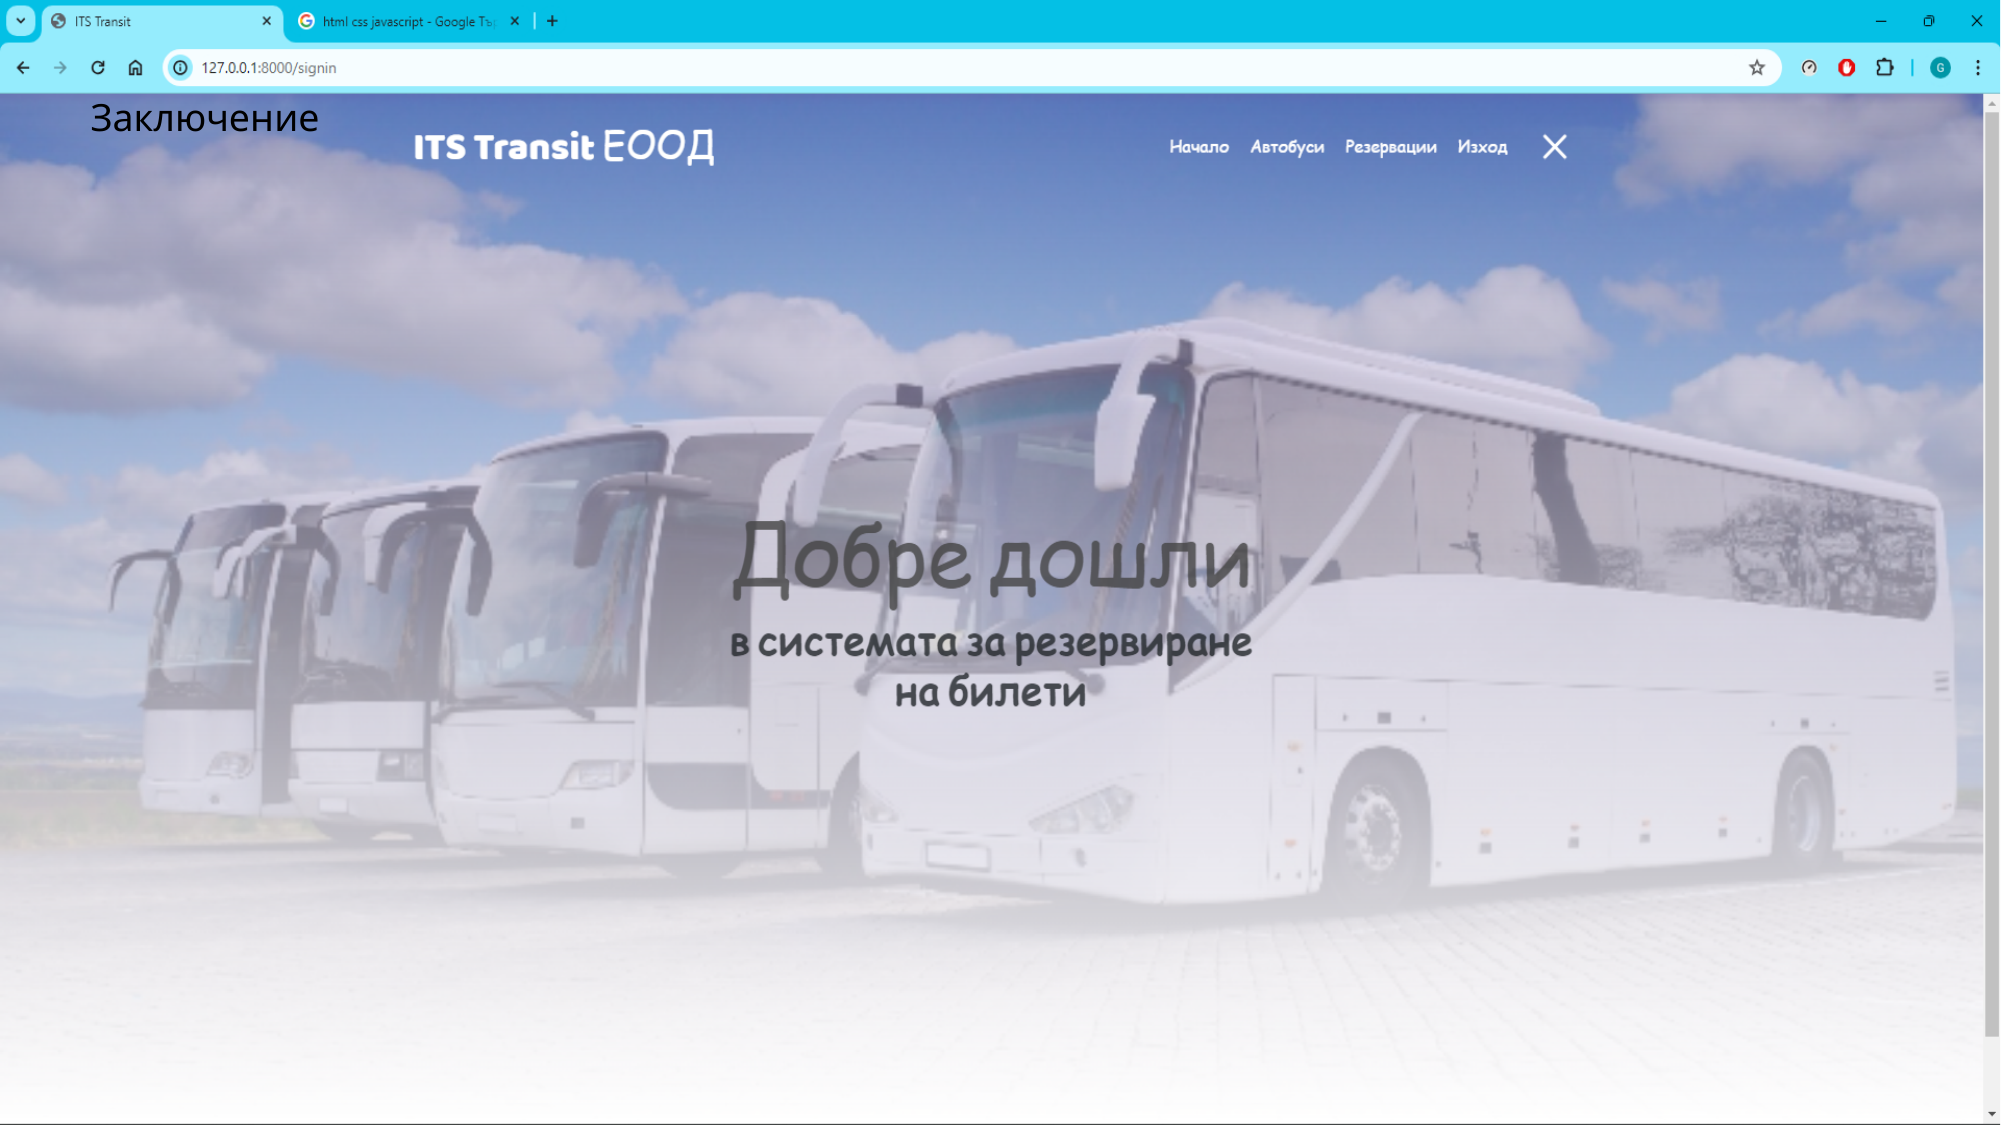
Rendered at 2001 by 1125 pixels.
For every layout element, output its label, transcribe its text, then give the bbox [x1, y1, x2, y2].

picture [0, 0, 2001, 1125]
text_box Заключение [75, 86, 345, 147]
